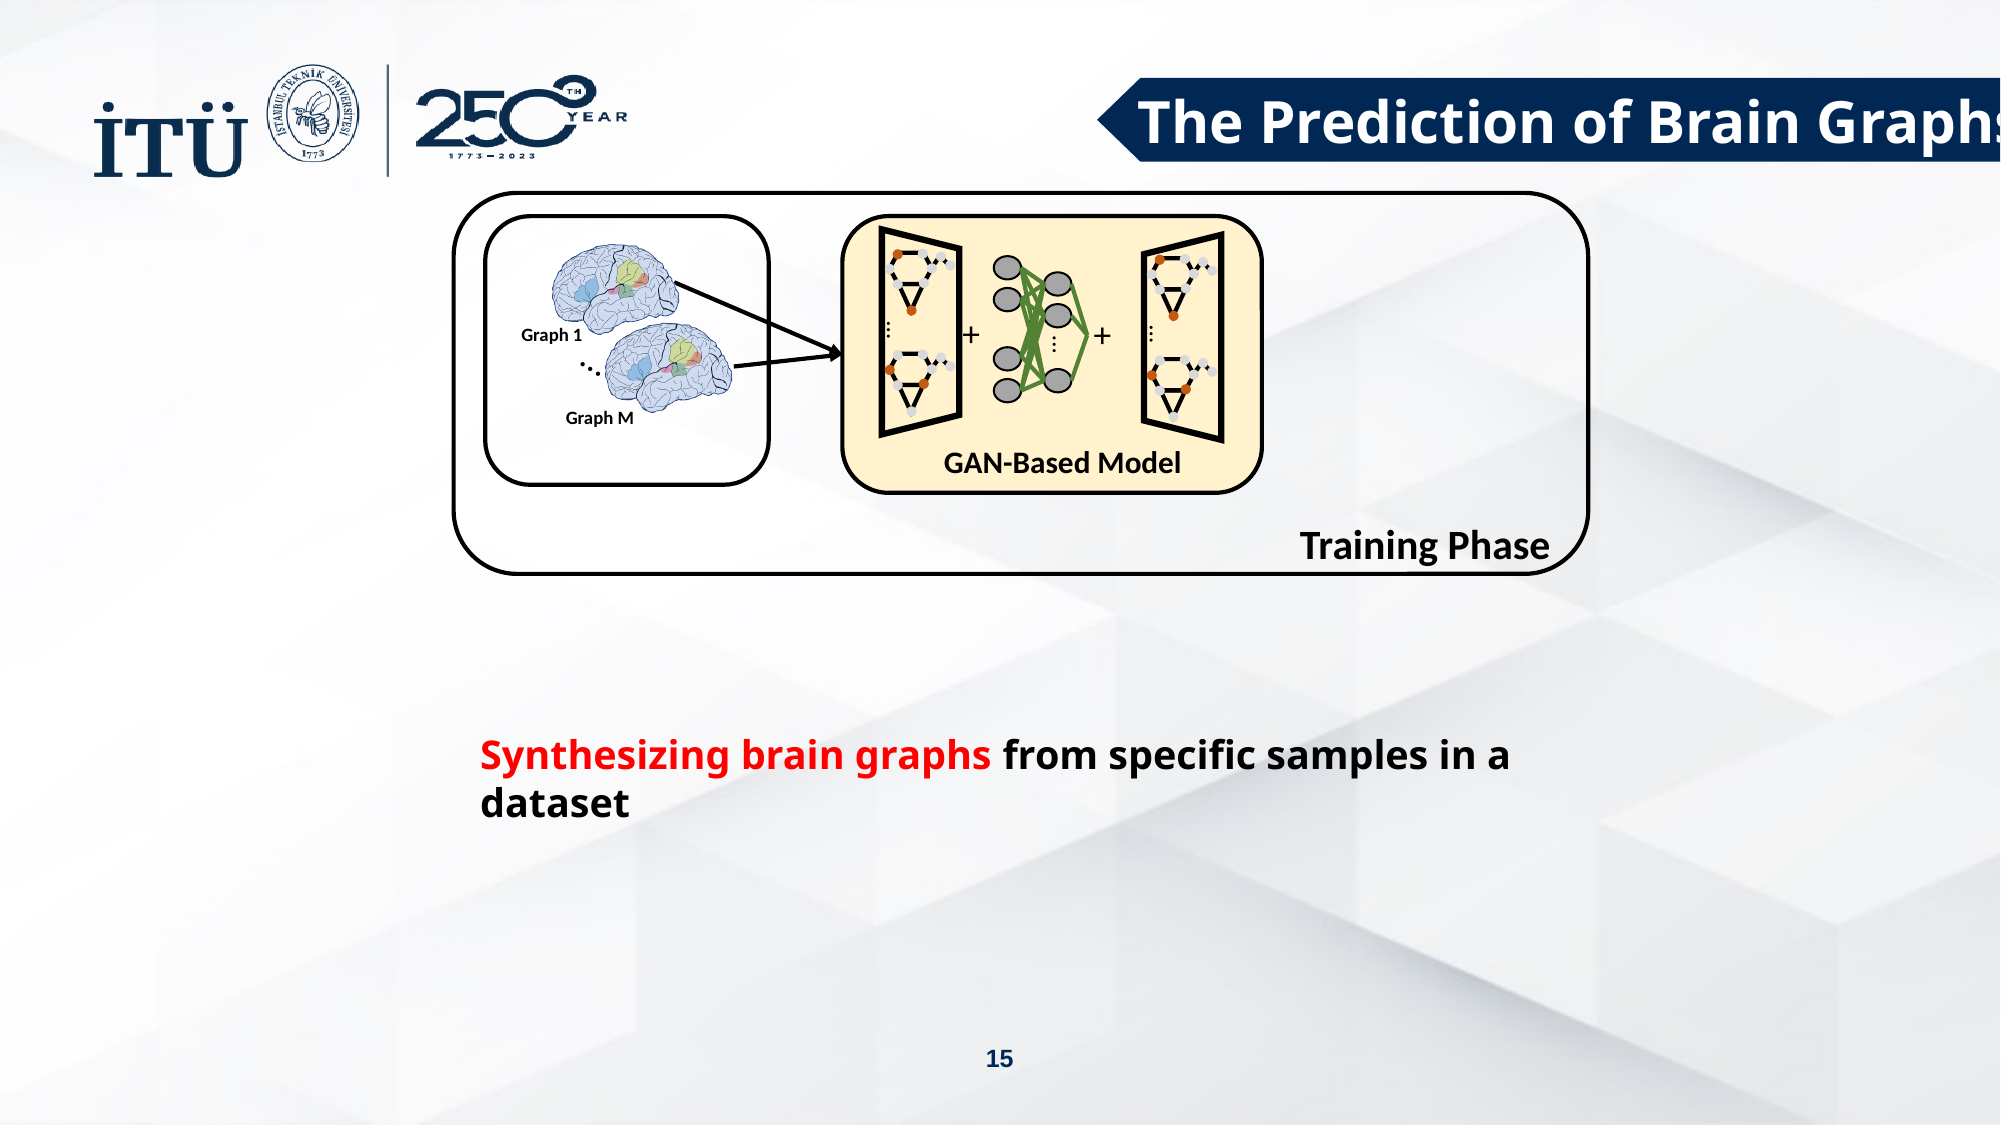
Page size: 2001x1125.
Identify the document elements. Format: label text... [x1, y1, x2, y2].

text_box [874, 229, 960, 435]
text_box [453, 192, 1589, 574]
text_box Synthesizing brain graphs from specific samples in a dataset [465, 621, 1600, 934]
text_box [1071, 315, 1088, 334]
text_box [681, 282, 843, 354]
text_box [1021, 315, 1045, 380]
text_box Training Phase [1261, 510, 1590, 575]
picture [0, 0, 2001, 1125]
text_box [734, 354, 843, 367]
text_box 15 [788, 1035, 1212, 1081]
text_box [1021, 267, 1045, 283]
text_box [1136, 234, 1222, 440]
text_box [1071, 334, 1088, 381]
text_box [1021, 380, 1045, 391]
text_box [1021, 283, 1045, 315]
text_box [1071, 283, 1088, 315]
text_box The Prediction of Brain Graphs [1122, 77, 2000, 163]
